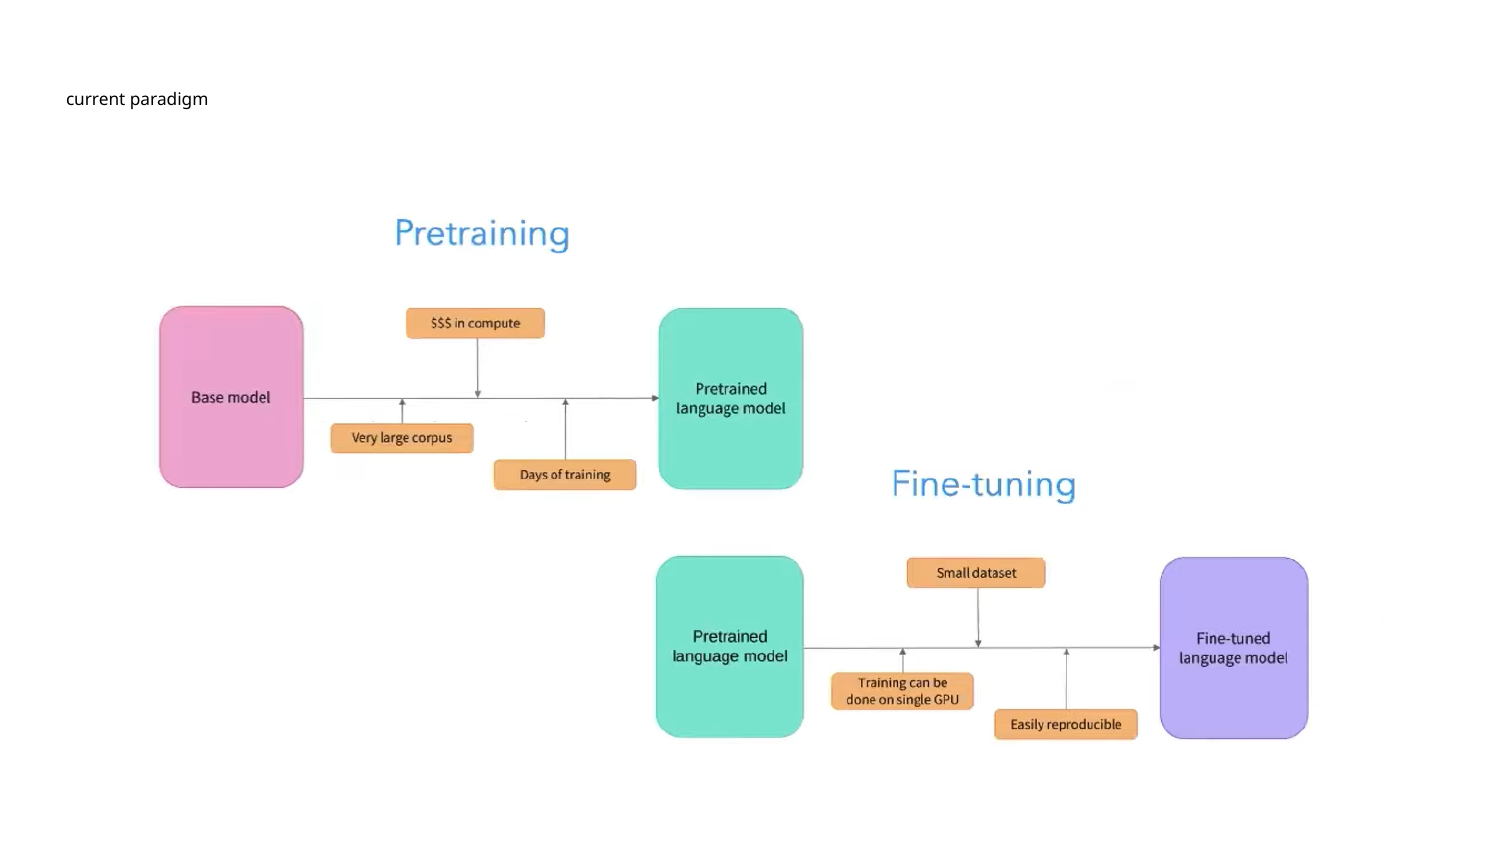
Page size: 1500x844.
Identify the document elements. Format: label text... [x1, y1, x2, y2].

picture [115, 177, 1385, 805]
title current paradigm [51, 72, 1449, 167]
